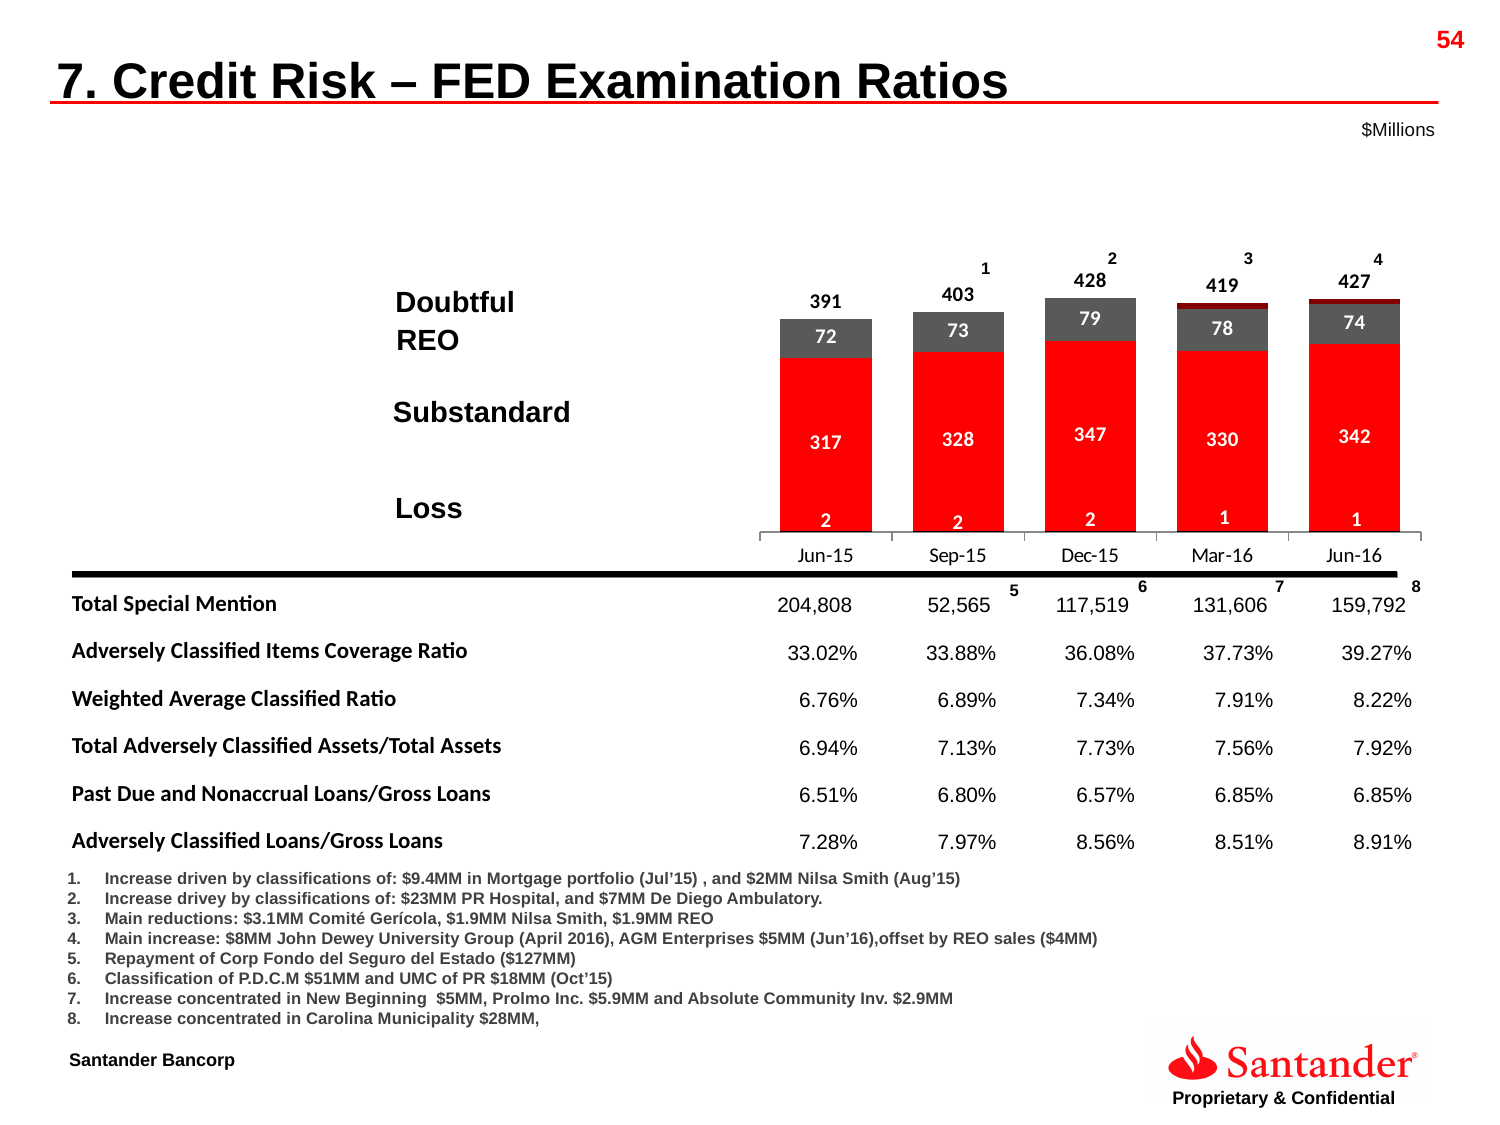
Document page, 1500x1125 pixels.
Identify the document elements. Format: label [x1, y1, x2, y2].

text_box [41, 0, 1500, 152]
picture [1255, 1095, 1262, 1104]
text_box [380, 275, 531, 364]
text_box [52, 860, 1375, 1056]
text_box [378, 385, 587, 436]
text_box [380, 481, 478, 532]
table_cell [72, 617, 1412, 855]
table_header [72, 578, 1412, 617]
picture [1149, 1022, 1431, 1104]
text_box [1124, 578, 1153, 604]
text_box [1397, 578, 1427, 603]
text_box [1261, 578, 1290, 604]
text_box [995, 578, 1025, 608]
chart [705, 184, 1455, 578]
